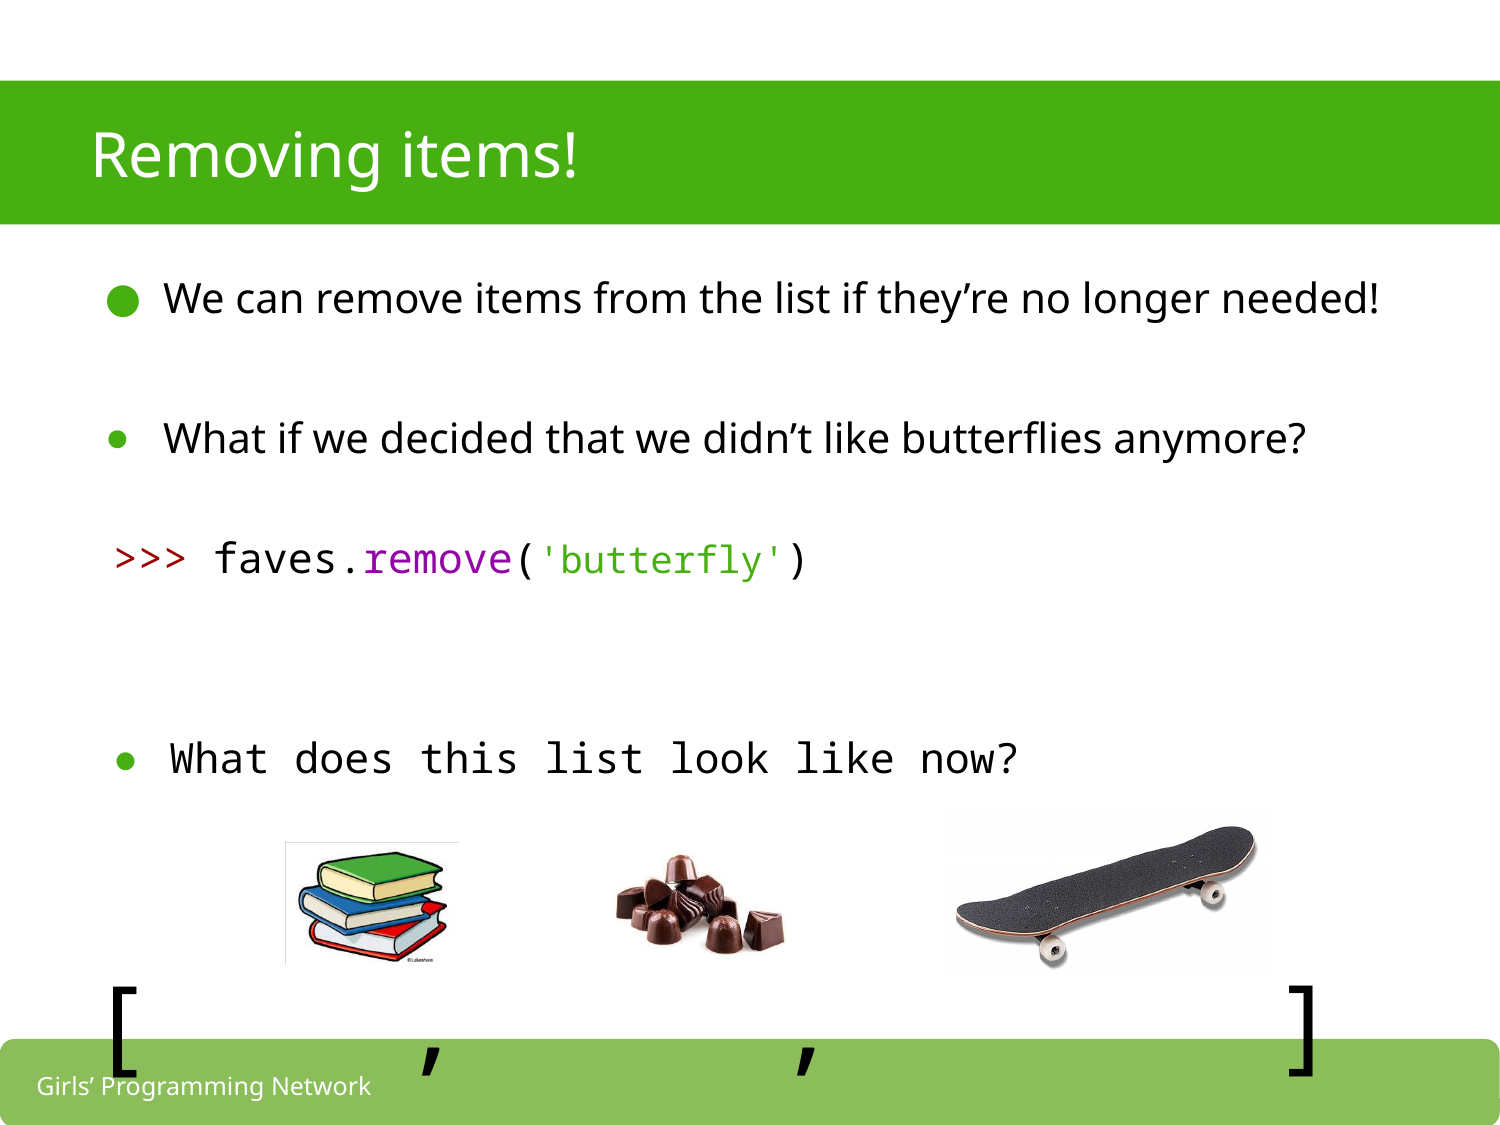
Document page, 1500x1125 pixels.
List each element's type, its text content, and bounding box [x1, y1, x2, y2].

list We can remove items from the list if they’re no longer needed! What if we decided that we didn’t like butterflies anymore? >>> faves.remove('butterfly') What does this list look like now? [ , , ] [73, 249, 1423, 1040]
picture [610, 844, 791, 963]
title Removing items! [75, 80, 1425, 225]
picture [941, 806, 1274, 976]
picture [285, 842, 459, 965]
